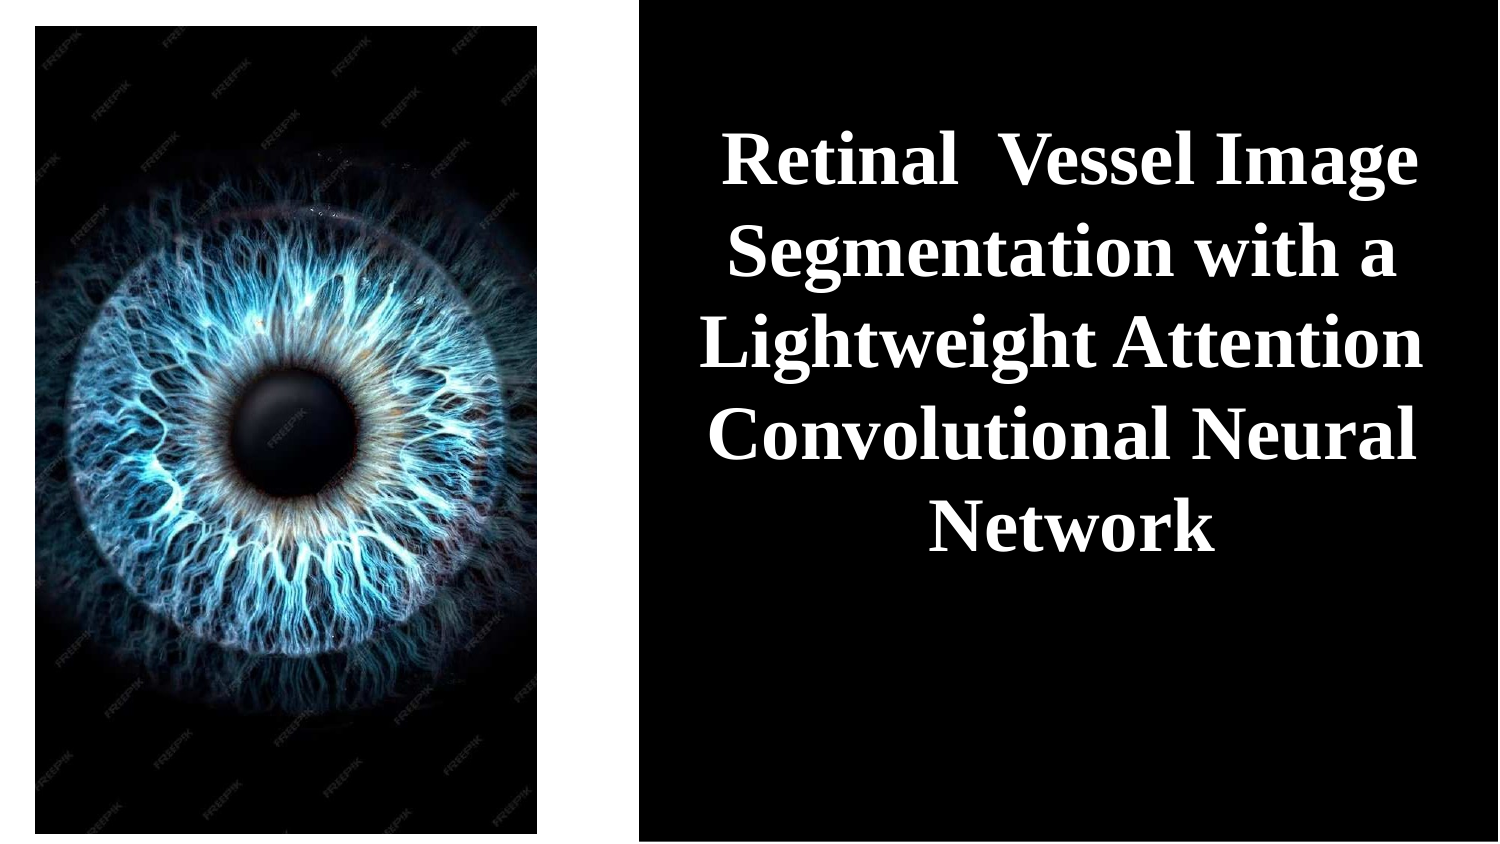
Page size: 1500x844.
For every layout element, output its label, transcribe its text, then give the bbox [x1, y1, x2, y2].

picture [34, 26, 538, 834]
text_box Retinal Vessel Image Segmentation with a Lightweight Attention Convolutional Neural Network [677, 108, 1465, 570]
